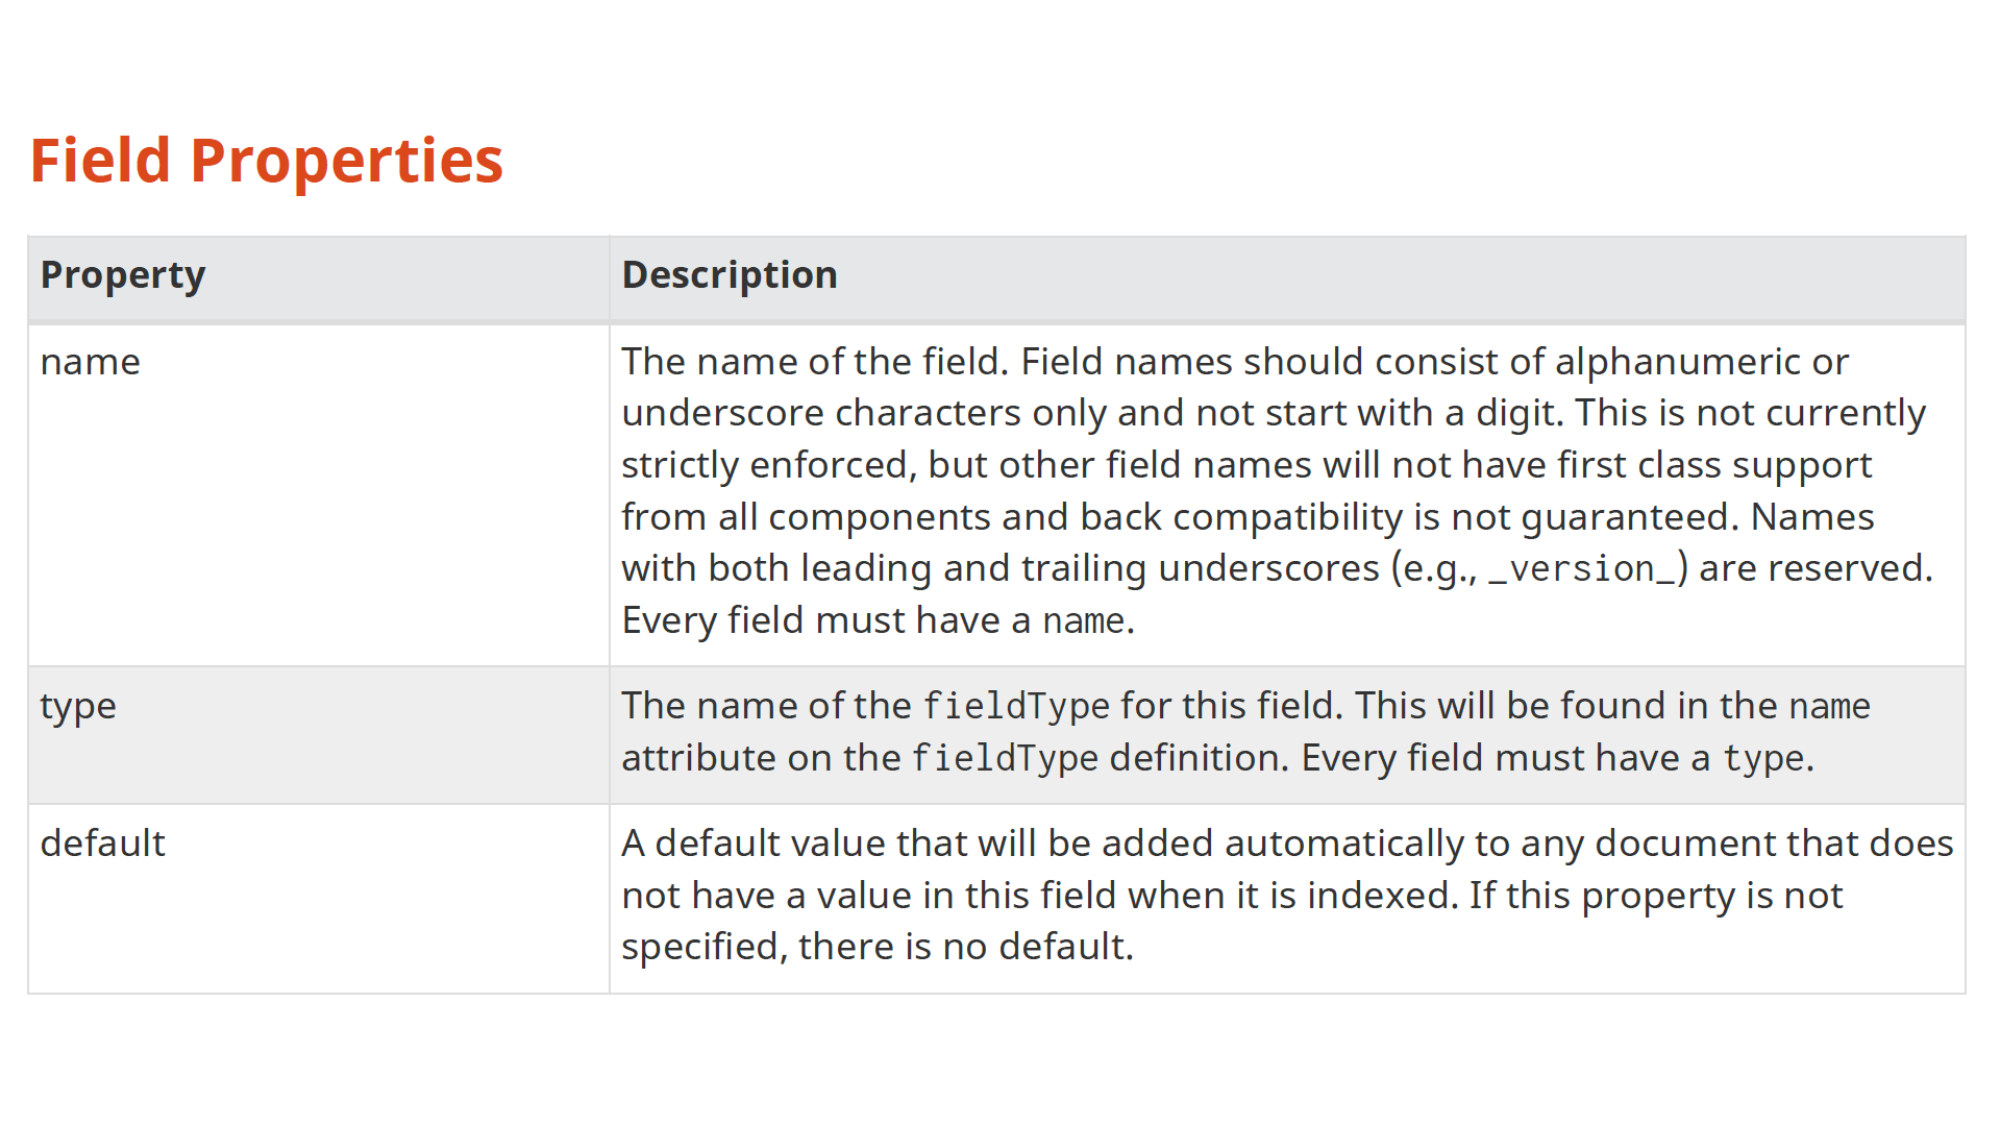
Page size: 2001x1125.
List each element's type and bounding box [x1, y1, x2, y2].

picture [24, 120, 1975, 1003]
